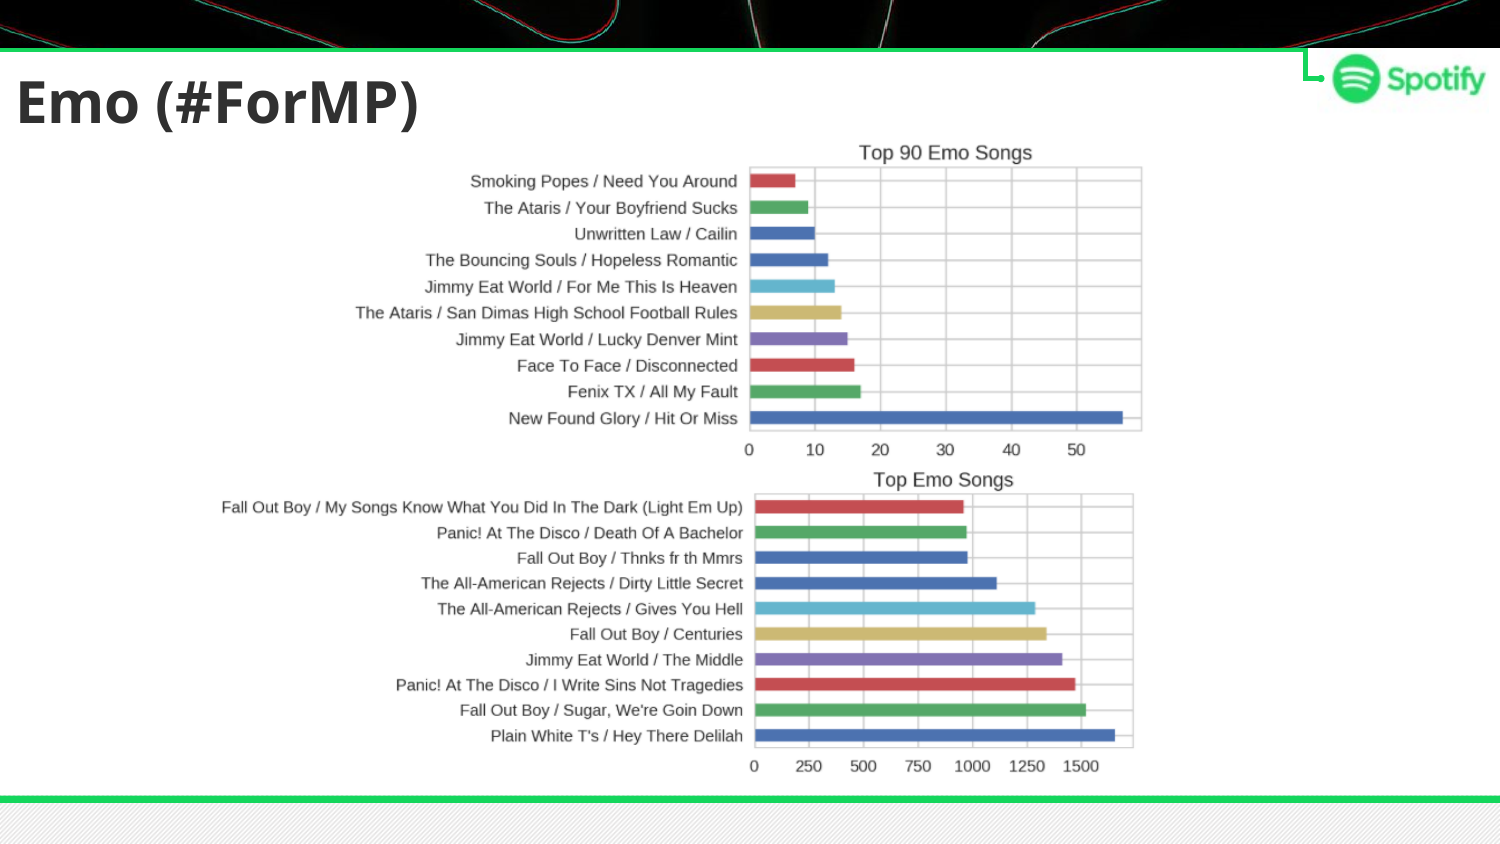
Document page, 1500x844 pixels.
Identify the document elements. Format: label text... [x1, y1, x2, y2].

title Emo (#ForMP) [0, 58, 1347, 142]
picture [0, 0, 1500, 114]
picture [0, 795, 1500, 844]
picture [214, 141, 1154, 784]
